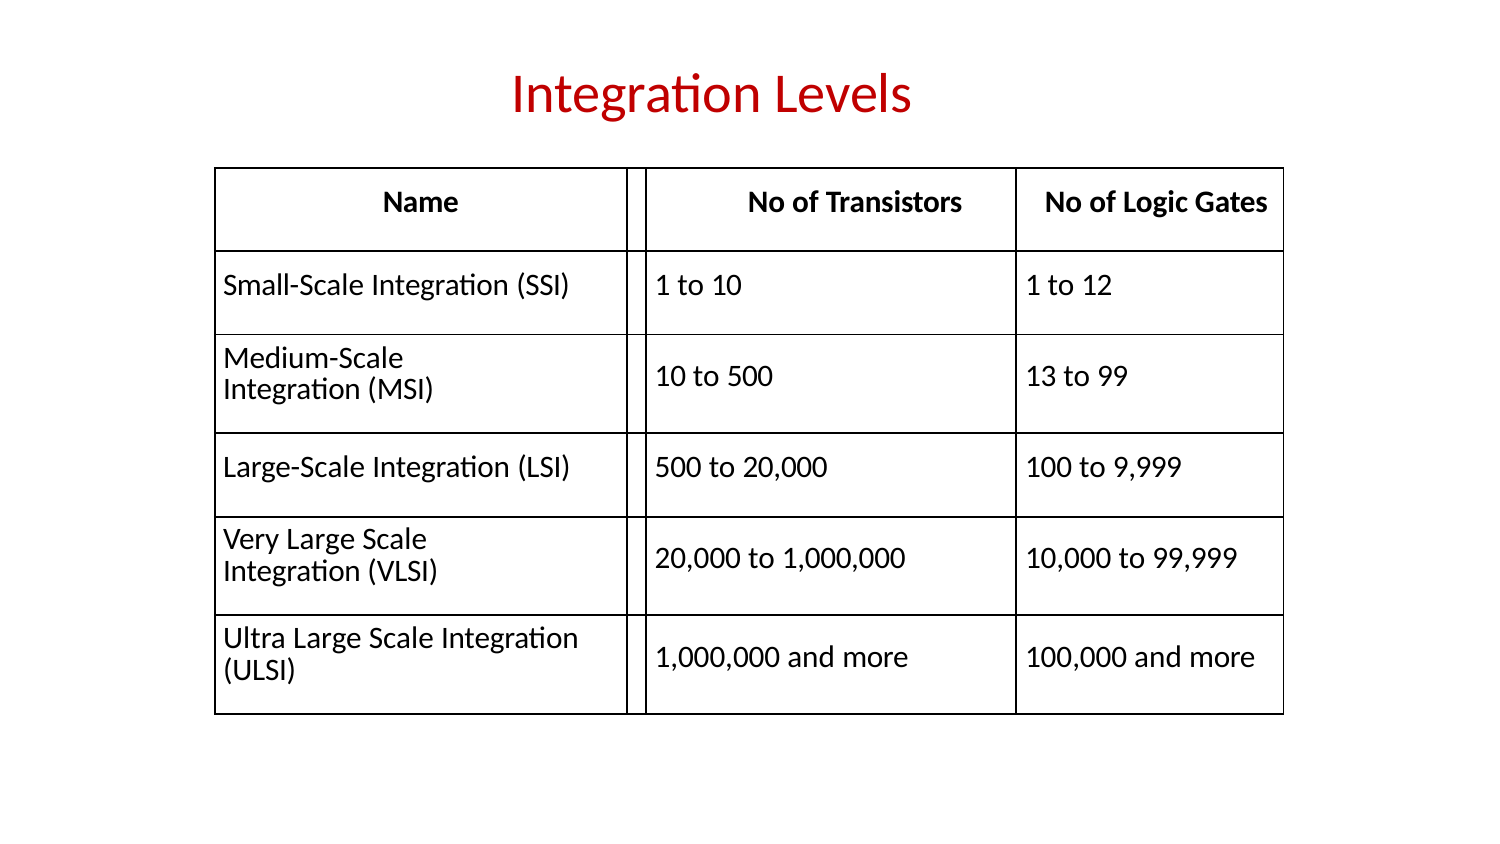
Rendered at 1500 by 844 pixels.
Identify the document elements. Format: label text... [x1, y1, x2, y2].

table_header No of Logic Gates [1017, 169, 1283, 250]
table_cell [628, 335, 645, 432]
title Integration Levels [225, 54, 1275, 198]
table_cell 20,000 to 1,000,000 [647, 518, 1015, 614]
table_header No of Transistors [647, 198, 1015, 250]
table_cell [628, 252, 645, 334]
table_cell 1,000,000 and more [647, 616, 1015, 713]
table_cell [628, 616, 645, 713]
table_cell 10,000 to 99,999 [1017, 518, 1283, 614]
table_cell 13 to 99 [1017, 335, 1283, 432]
table_cell 100,000 and more [1017, 616, 1283, 713]
table_header [628, 198, 645, 250]
table_cell Small-Scale Integration (SSI) [216, 252, 626, 334]
table_cell Very Large Scale Integration (VLSI) [216, 518, 626, 614]
table_cell Medium-Scale Integration (MSI) [216, 335, 626, 432]
table_cell 500 to 20,000 [647, 434, 1015, 516]
table_cell Ultra Large Scale Integration (ULSI) [216, 616, 626, 713]
table_cell 1 to 12 [1017, 252, 1283, 334]
table_cell [628, 434, 645, 516]
table_cell 1 to 10 [647, 252, 1015, 334]
table_cell Large-Scale Integration (LSI) [216, 434, 626, 516]
table_cell 100 to 9,999 [1017, 434, 1283, 516]
table_header Name [216, 169, 626, 250]
table_cell 10 to 500 [647, 335, 1015, 432]
table_cell [628, 518, 645, 614]
